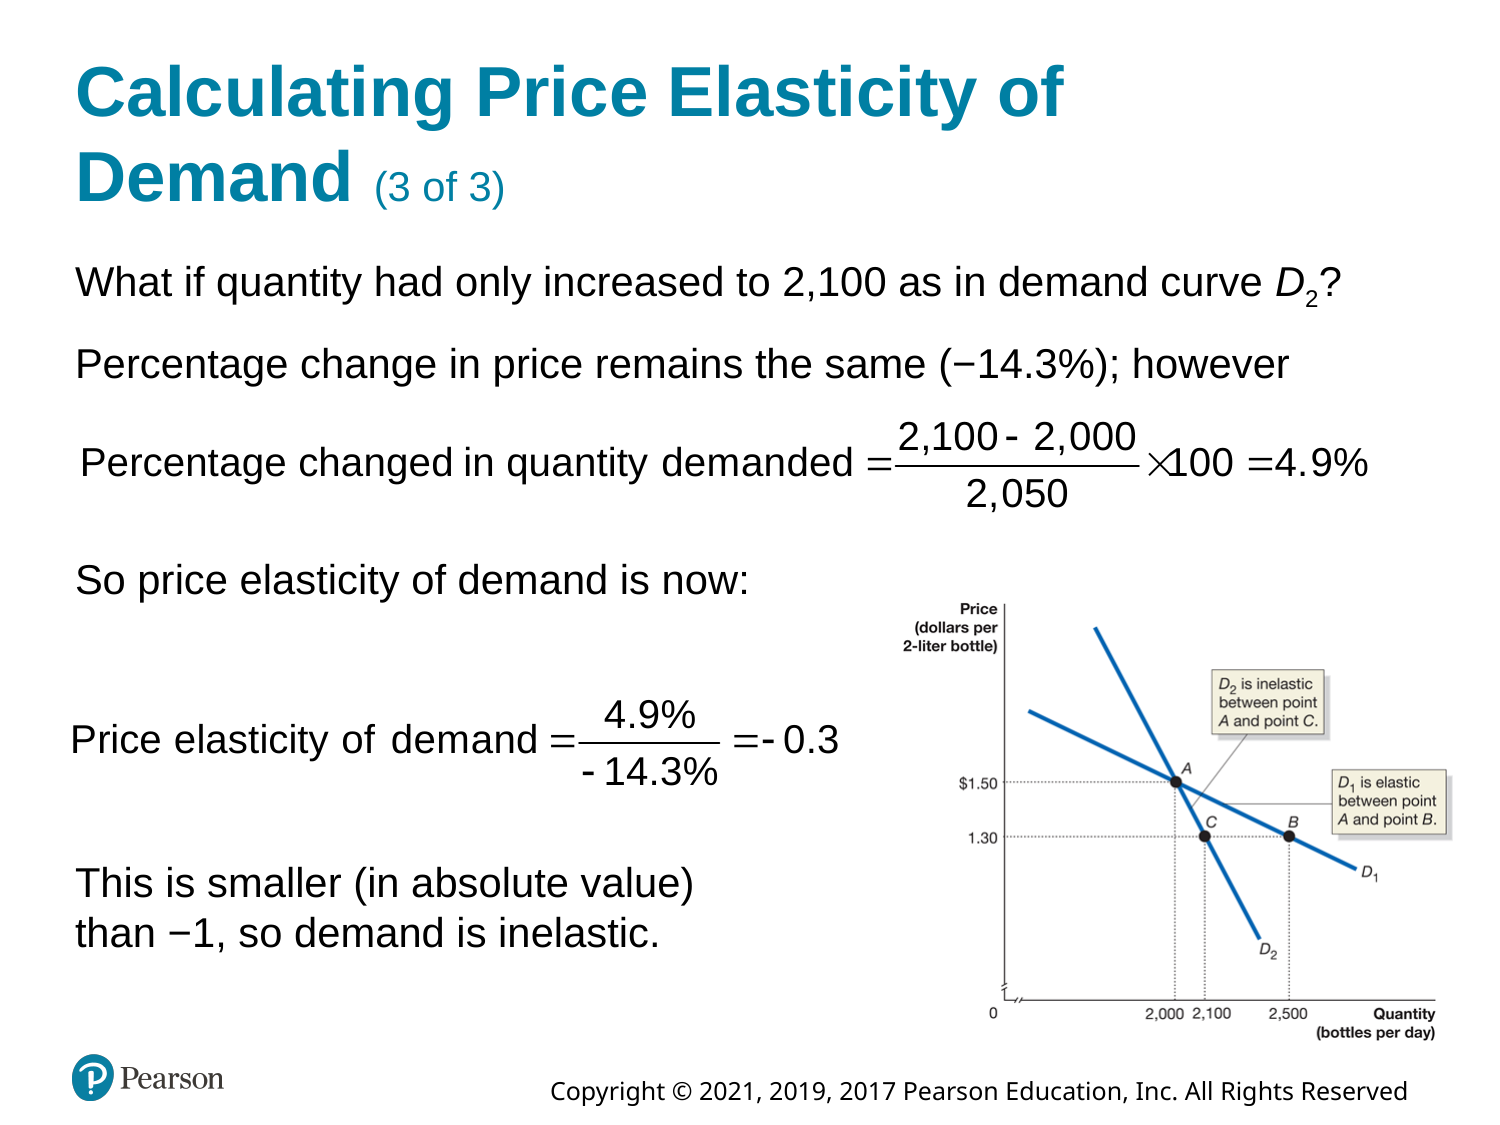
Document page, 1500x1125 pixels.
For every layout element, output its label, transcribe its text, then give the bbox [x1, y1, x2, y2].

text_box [75, 411, 1376, 524]
picture [98, 1054, 224, 1101]
picture [72, 1054, 88, 1070]
picture [898, 594, 1457, 1045]
list So price elasticity of demand is now: [75, 553, 786, 620]
list What if quantity had only increased to 2,100 as in demand curve D2? Percentage change in price remains the same (−14.3%); however [75, 255, 1426, 393]
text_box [66, 689, 846, 794]
picture [80, 1063, 106, 1088]
list This is smaller (in absolute value) than −1, so demand is inelastic. [75, 855, 786, 987]
picture [72, 1087, 83, 1101]
title Calculating Price Elasticity of Demand (3 of 3) [75, 35, 1212, 216]
